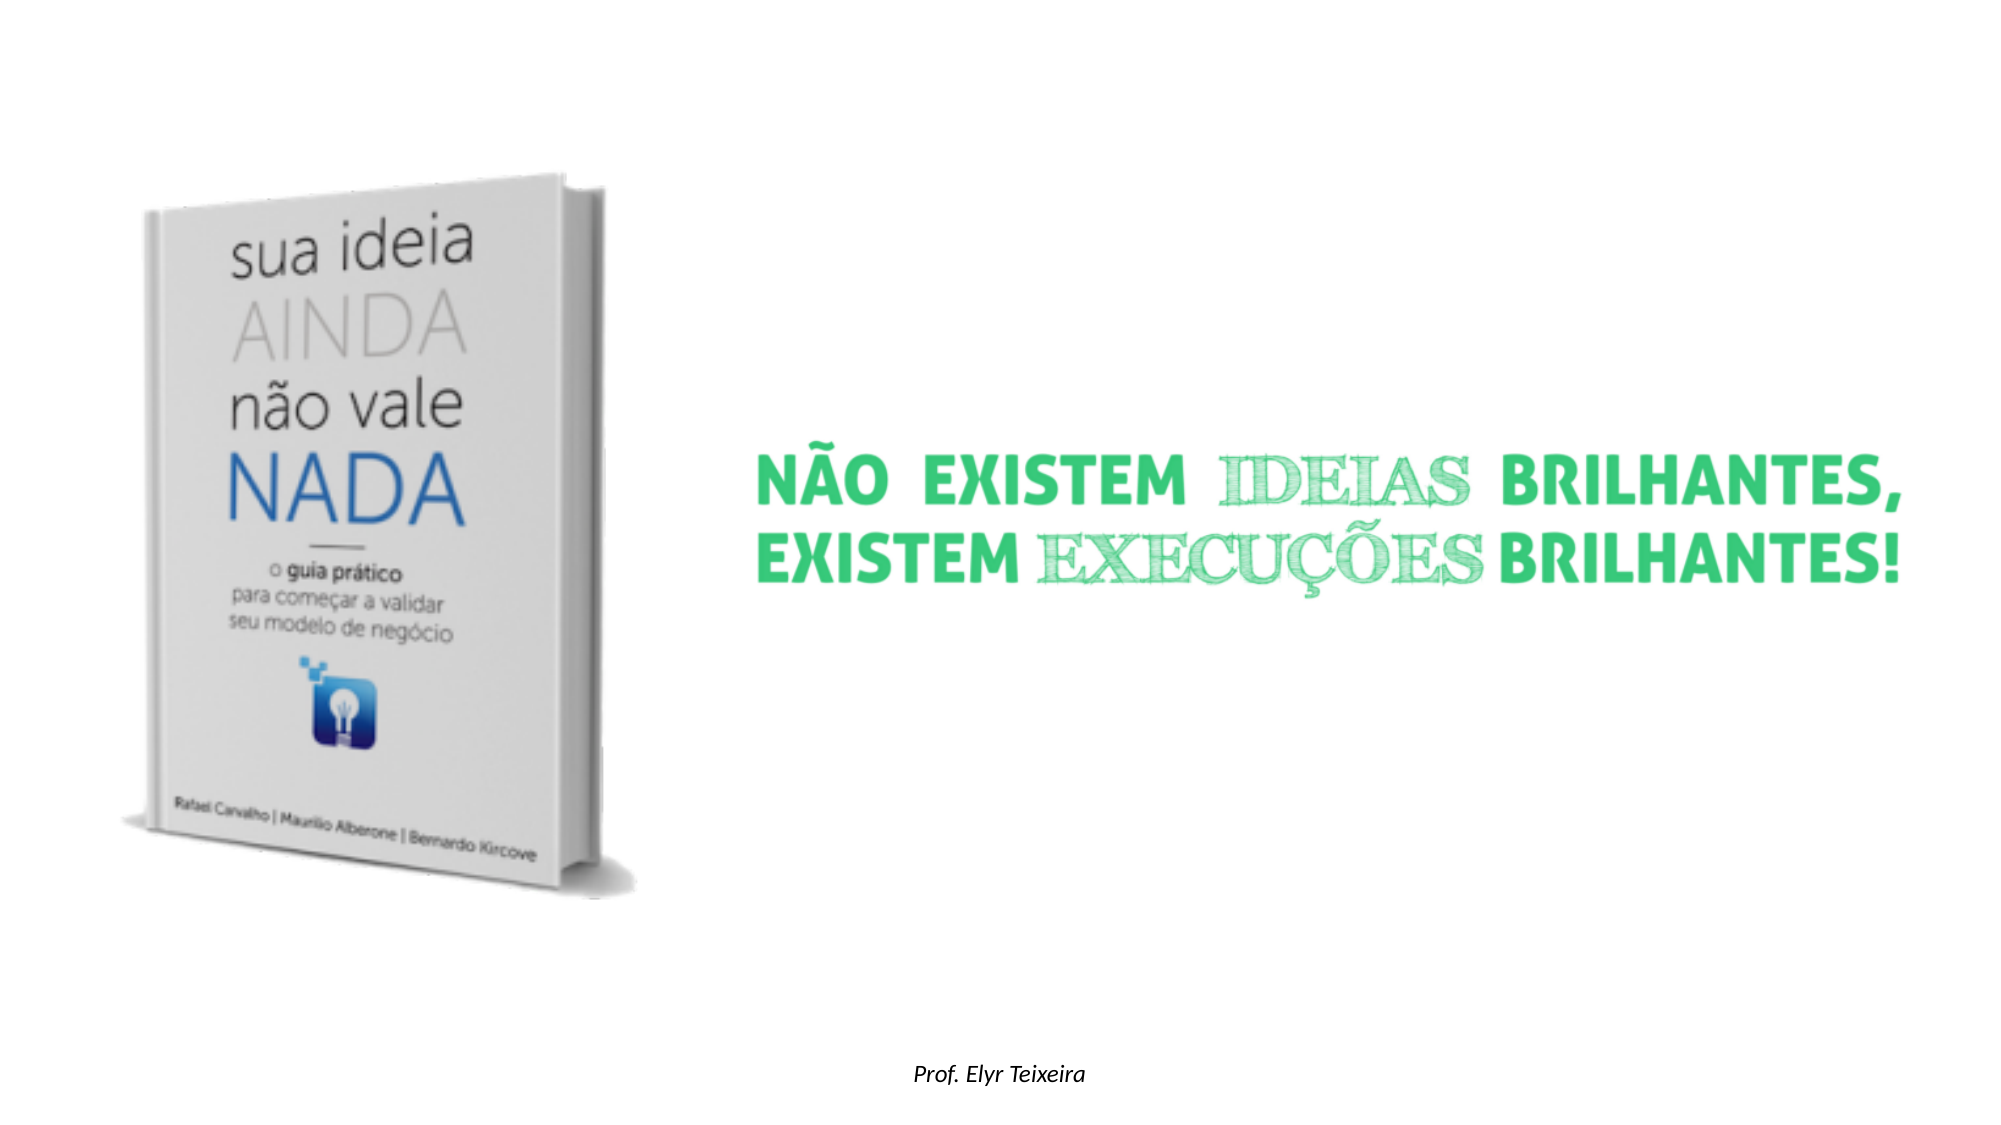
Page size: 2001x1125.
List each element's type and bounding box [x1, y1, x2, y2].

list [695, 145, 1981, 879]
list [43, 145, 695, 931]
